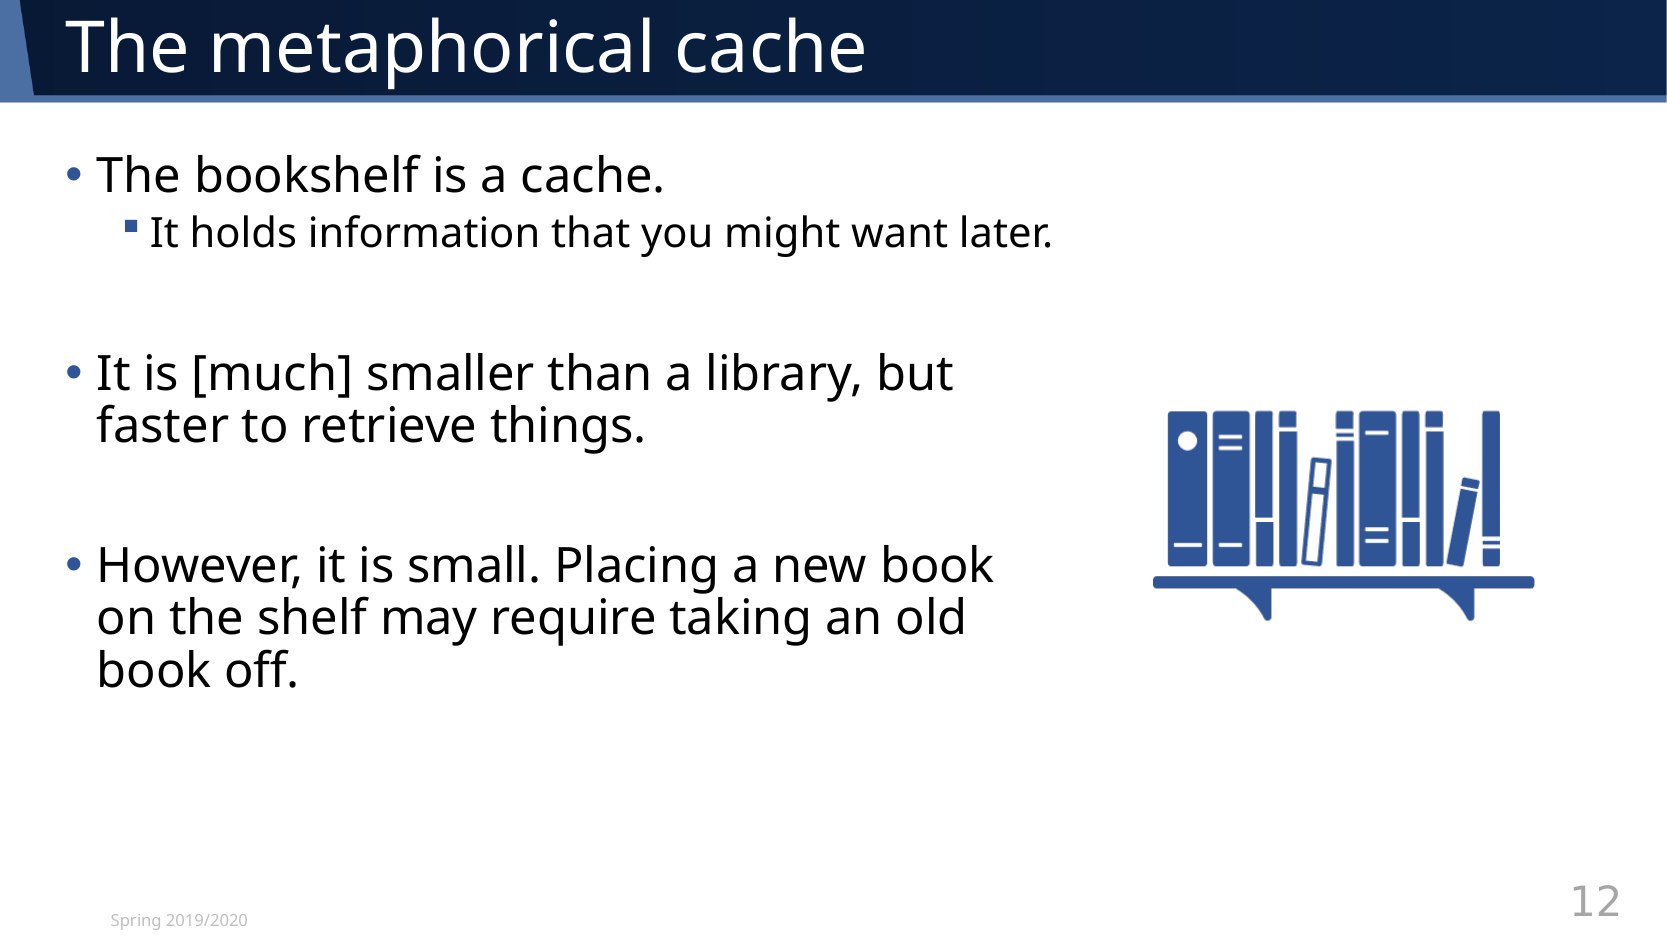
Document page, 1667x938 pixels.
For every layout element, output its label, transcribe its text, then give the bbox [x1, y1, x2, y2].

title The metaphorical cache [50, 3, 1667, 97]
footer Spring 2019/2020 [0, 906, 360, 937]
picture [0, 0, 1667, 938]
list The bookshelf is a cache. It holds information that you might want later. It is [much] smaller than a library, but faster to retrieve things. However, it is small. Placing a new book on the shelf may require taking an old book off. [50, 142, 1070, 853]
